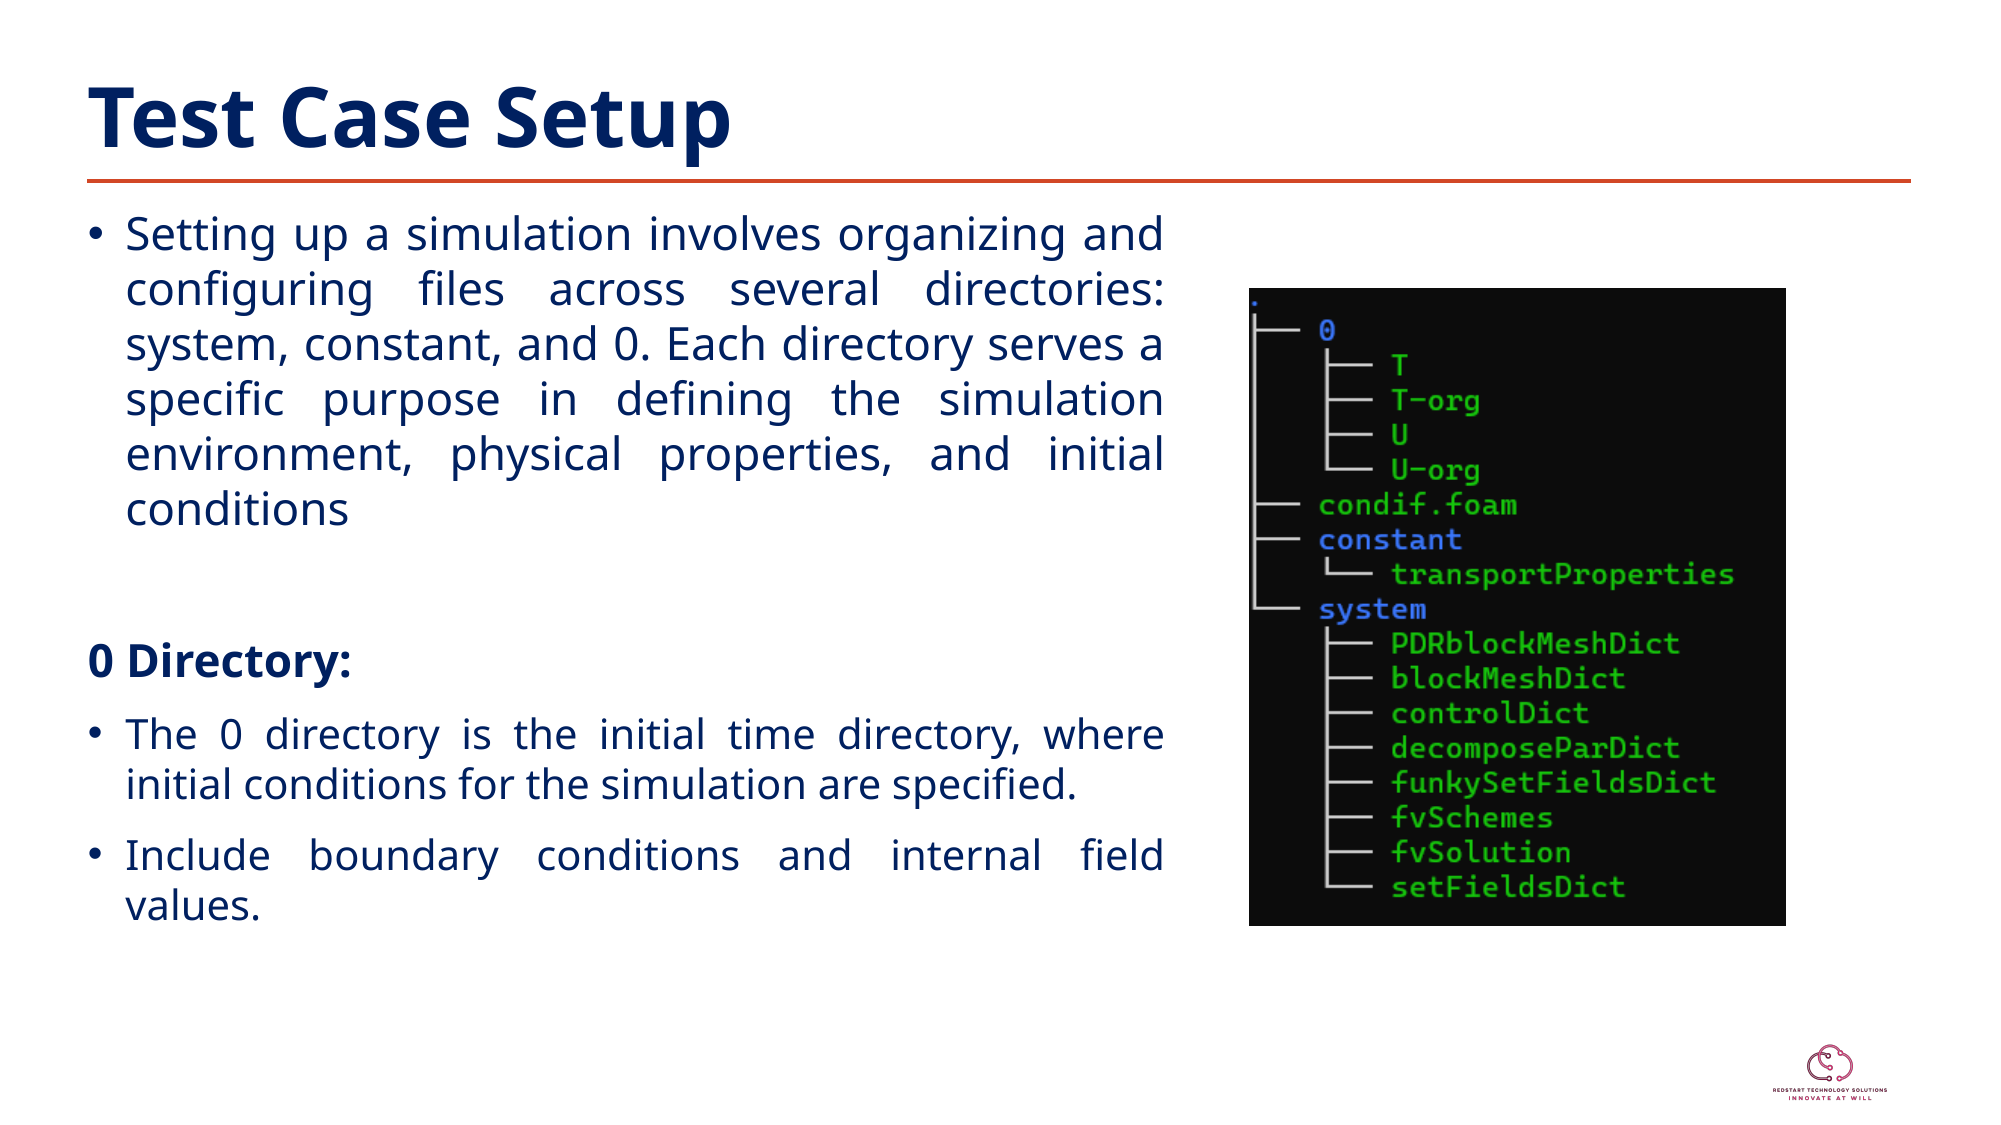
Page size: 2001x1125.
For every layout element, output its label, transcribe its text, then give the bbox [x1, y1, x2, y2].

picture [1249, 288, 1786, 926]
list Setting up a simulation involves organizing and configuring files across several directories: system, constant, and 0. Each directory serves a specific purpose in defining the simulation environment, physical properties, and initial conditions 0 Directory: The 0 directory is the initial time directory, where initial conditions for the simulation are specified. Include boundary conditions and internal field values. [72, 197, 1181, 992]
title Test Case Setup [72, 67, 1883, 173]
picture [1769, 1024, 1891, 1122]
